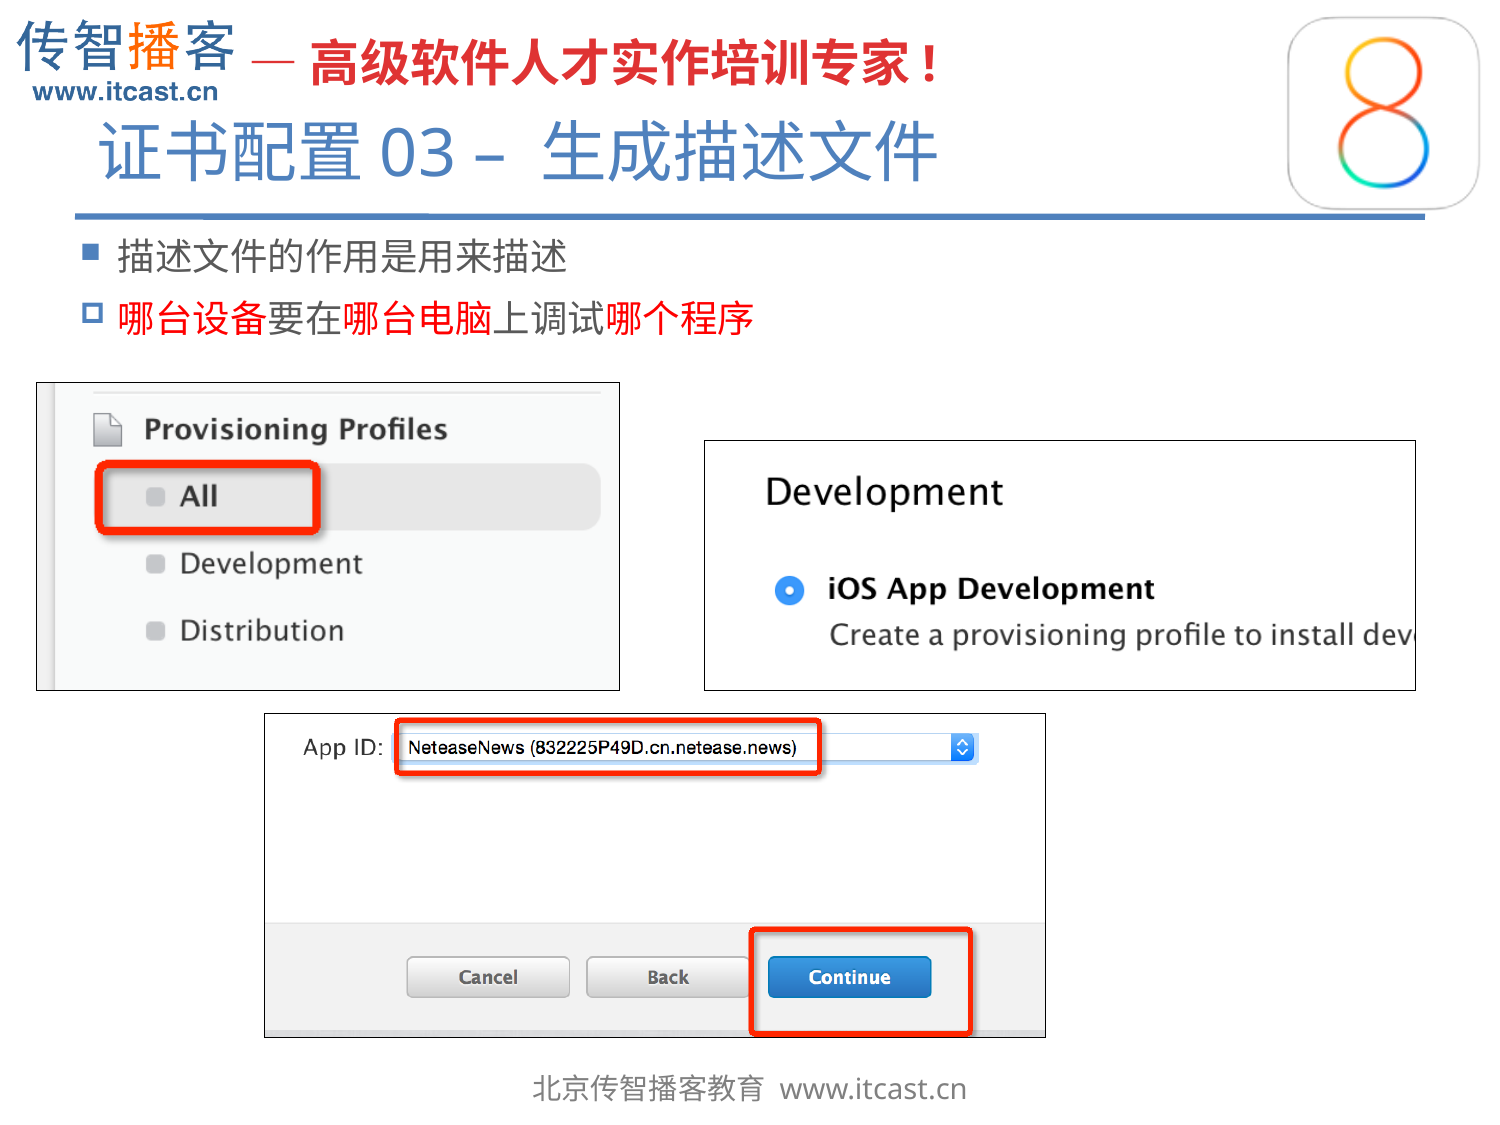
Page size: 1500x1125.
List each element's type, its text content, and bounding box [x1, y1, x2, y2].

picture [36, 382, 620, 691]
picture [263, 712, 1047, 1038]
list 描述文件的作用是用来描述 哪台设备要在哪台电脑上调试哪个程序 [65, 225, 1416, 363]
title 证书配置03 – 生成描述文件 [81, 102, 1416, 225]
picture [704, 439, 1416, 691]
picture [16, 19, 234, 101]
picture [1270, 0, 1497, 227]
